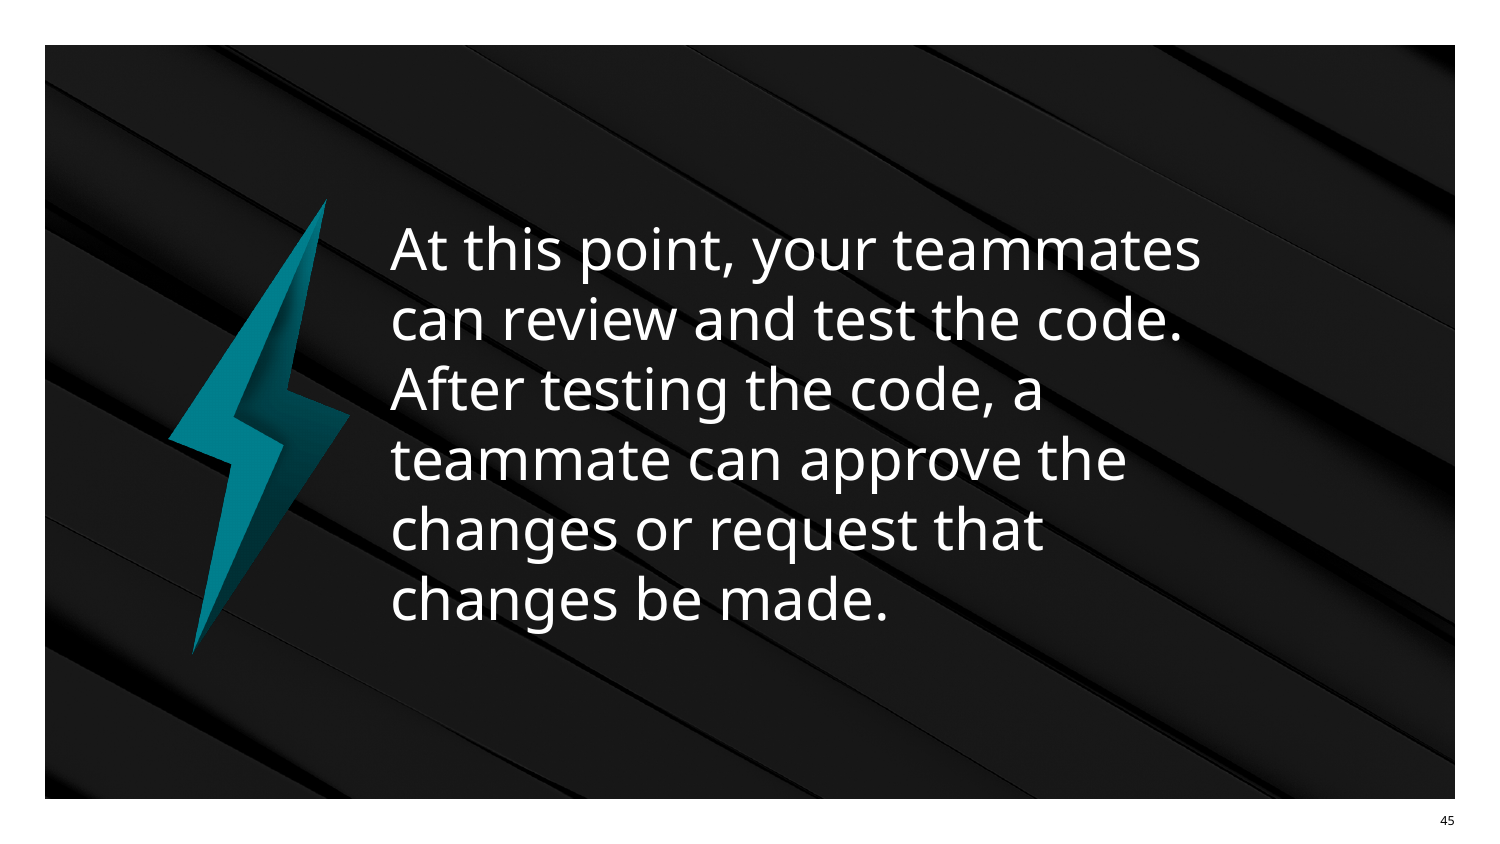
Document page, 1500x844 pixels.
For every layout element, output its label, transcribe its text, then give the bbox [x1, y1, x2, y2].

picture [1287, 45, 1455, 799]
title At this point, your teammates can review and test the code. After testing the code, a teammate can approve the changes or request that changes be made. [0, 45, 1287, 799]
